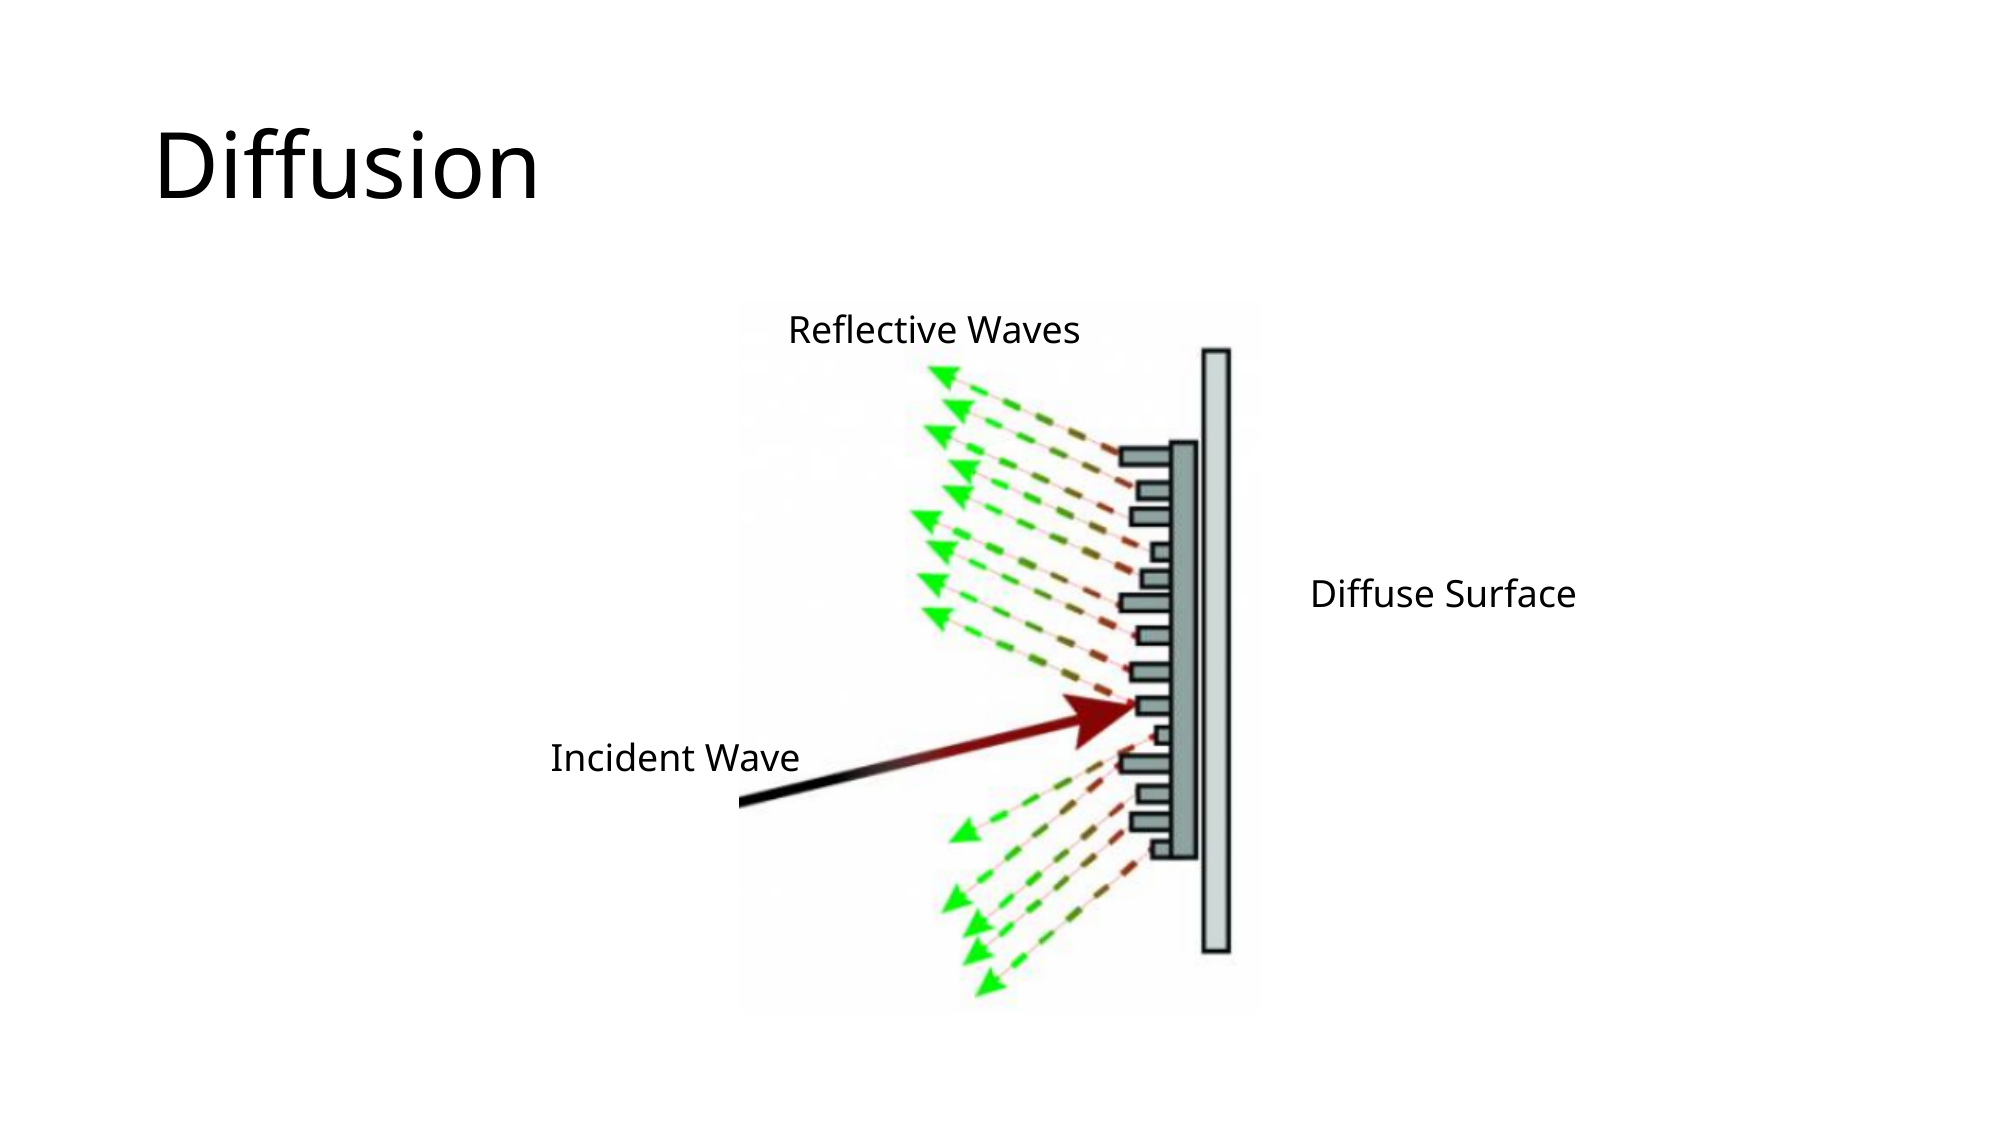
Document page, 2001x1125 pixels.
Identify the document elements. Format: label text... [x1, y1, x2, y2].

text_box Incident Wave [535, 727, 738, 787]
picture [738, 300, 1262, 1014]
text_box Diffuse Surface [1295, 562, 1817, 623]
text_box Reflective Waves [773, 299, 1295, 359]
title Diffusion [137, 59, 1863, 278]
